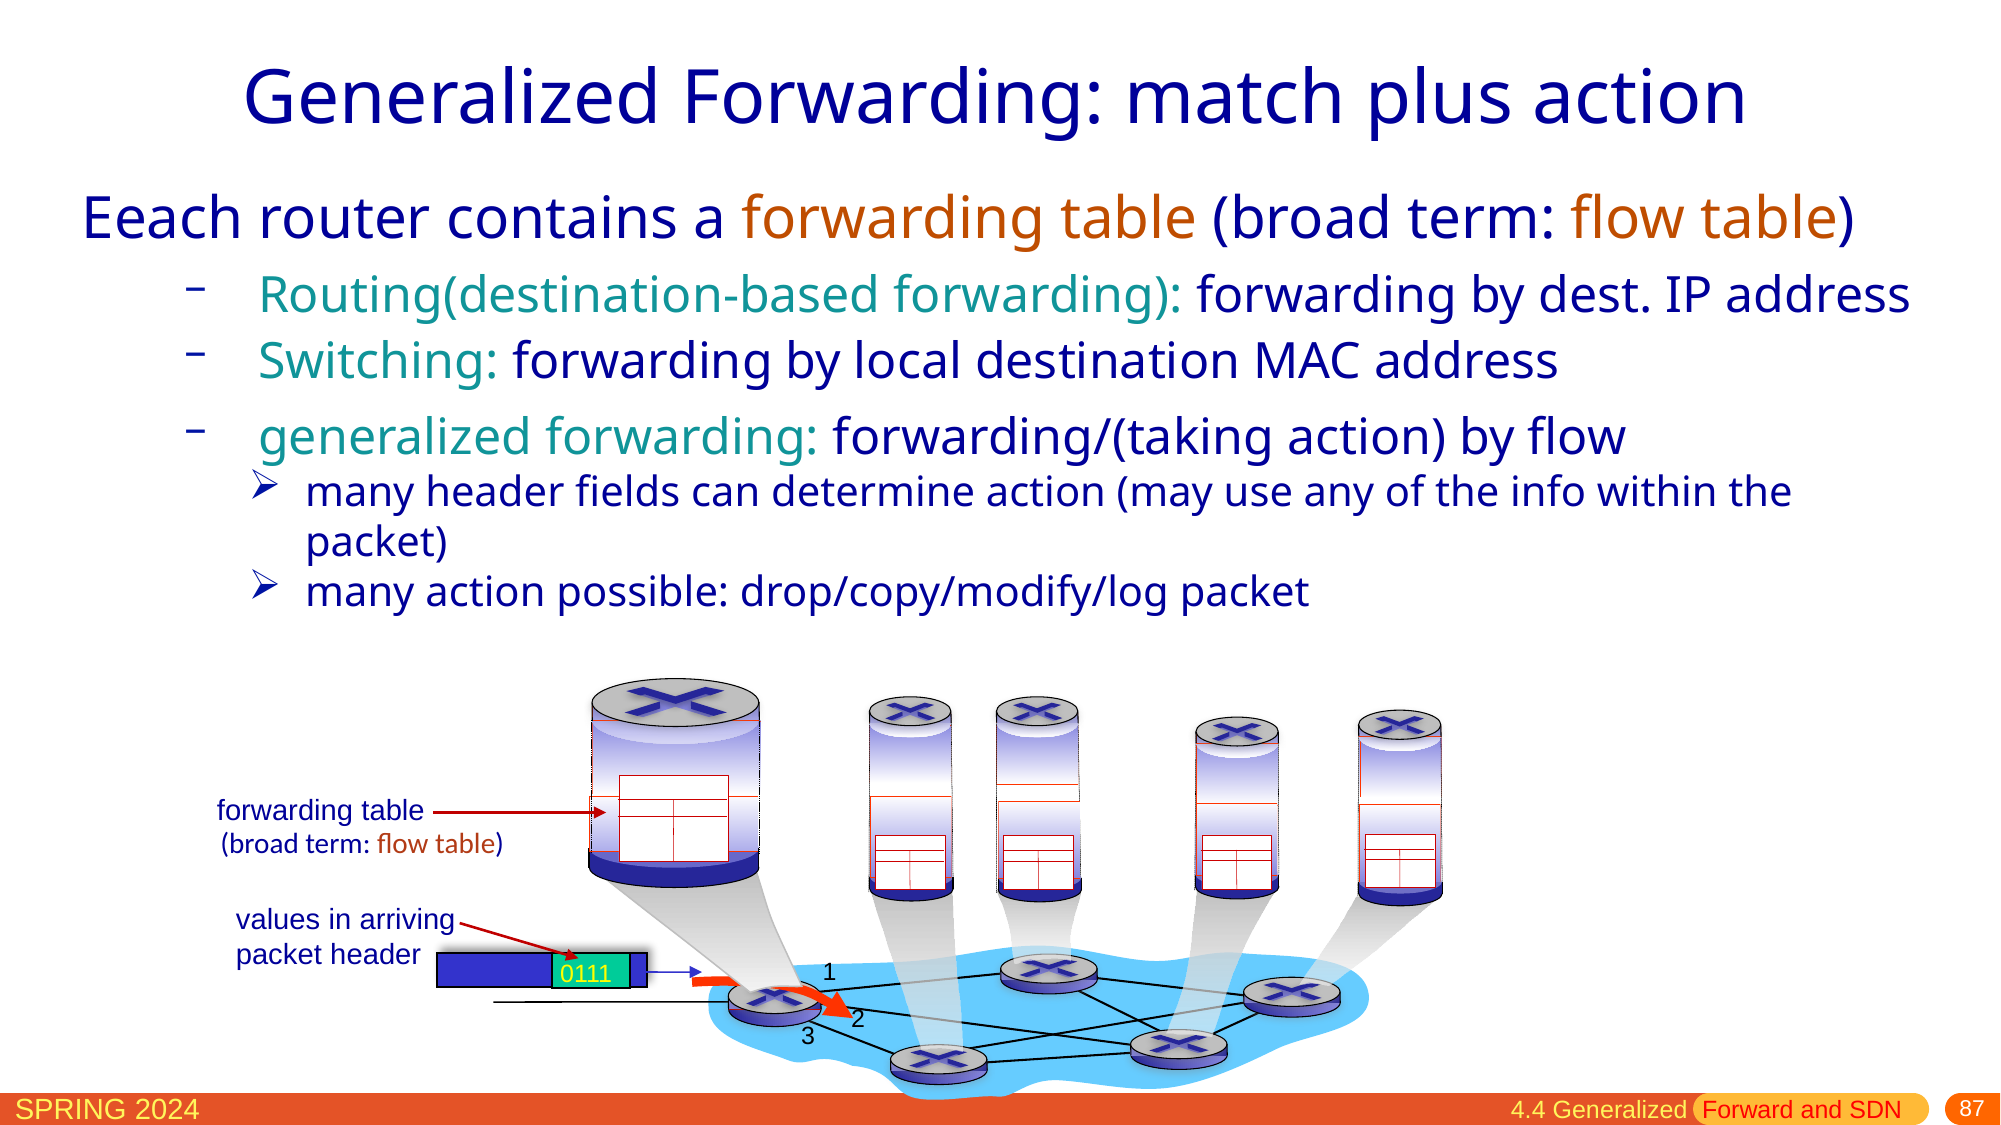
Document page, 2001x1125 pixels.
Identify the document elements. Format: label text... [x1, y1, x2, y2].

text_box Switching: forwarding by local destination MAC address [66, 320, 1914, 396]
text_box generalized forwarding: forwarding/(taking action) by flow many header fields can determine action (may use any of the info within the packet) many action possible: drop/copy/modify/log packet [66, 397, 1957, 622]
text_box Routing(destination-based forwarding): forwarding by dest. IP address [66, 255, 1957, 330]
text_box Generalized Forwarding: match plus action [222, 41, 1770, 161]
text_box Eeach router contains a forwarding table (broad term: flow table) [66, 172, 1914, 255]
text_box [588, 678, 1443, 1052]
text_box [617, 775, 1436, 890]
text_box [201, 784, 607, 836]
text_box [220, 893, 1370, 1100]
text_box 4.4 Generalized Forward and SDN [1496, 1086, 1922, 1125]
text_box (broad term: flow table) [205, 844, 535, 867]
